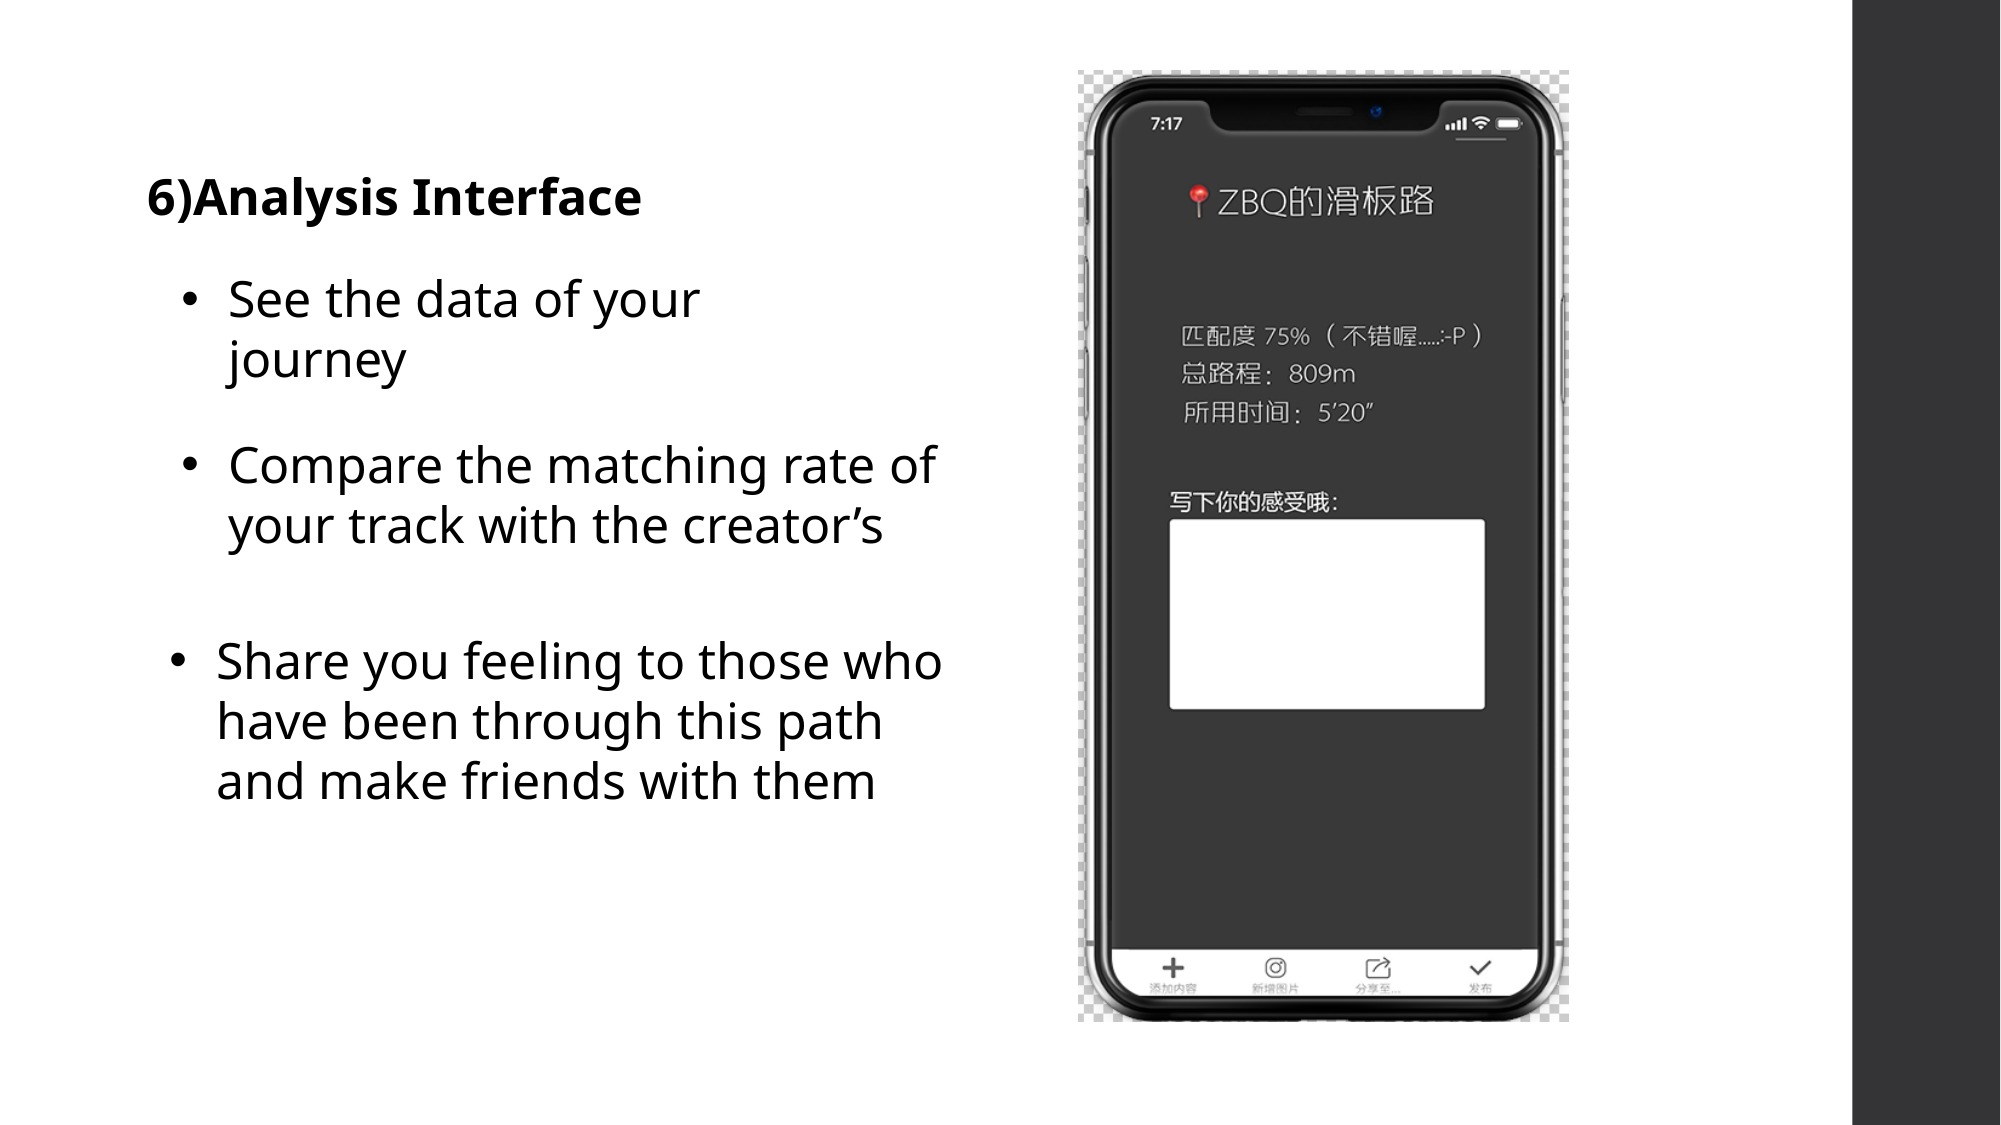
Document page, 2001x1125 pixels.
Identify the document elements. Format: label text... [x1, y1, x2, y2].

text_box Compare the matching rate of your track with the creator’s [166, 426, 981, 561]
text_box See the data of your journey [166, 260, 902, 396]
picture [1078, 70, 1569, 1022]
text_box Share you feeling to those who have been through this path and make friends with them [154, 622, 969, 817]
text_box 6)Analysis Interface [132, 158, 711, 294]
